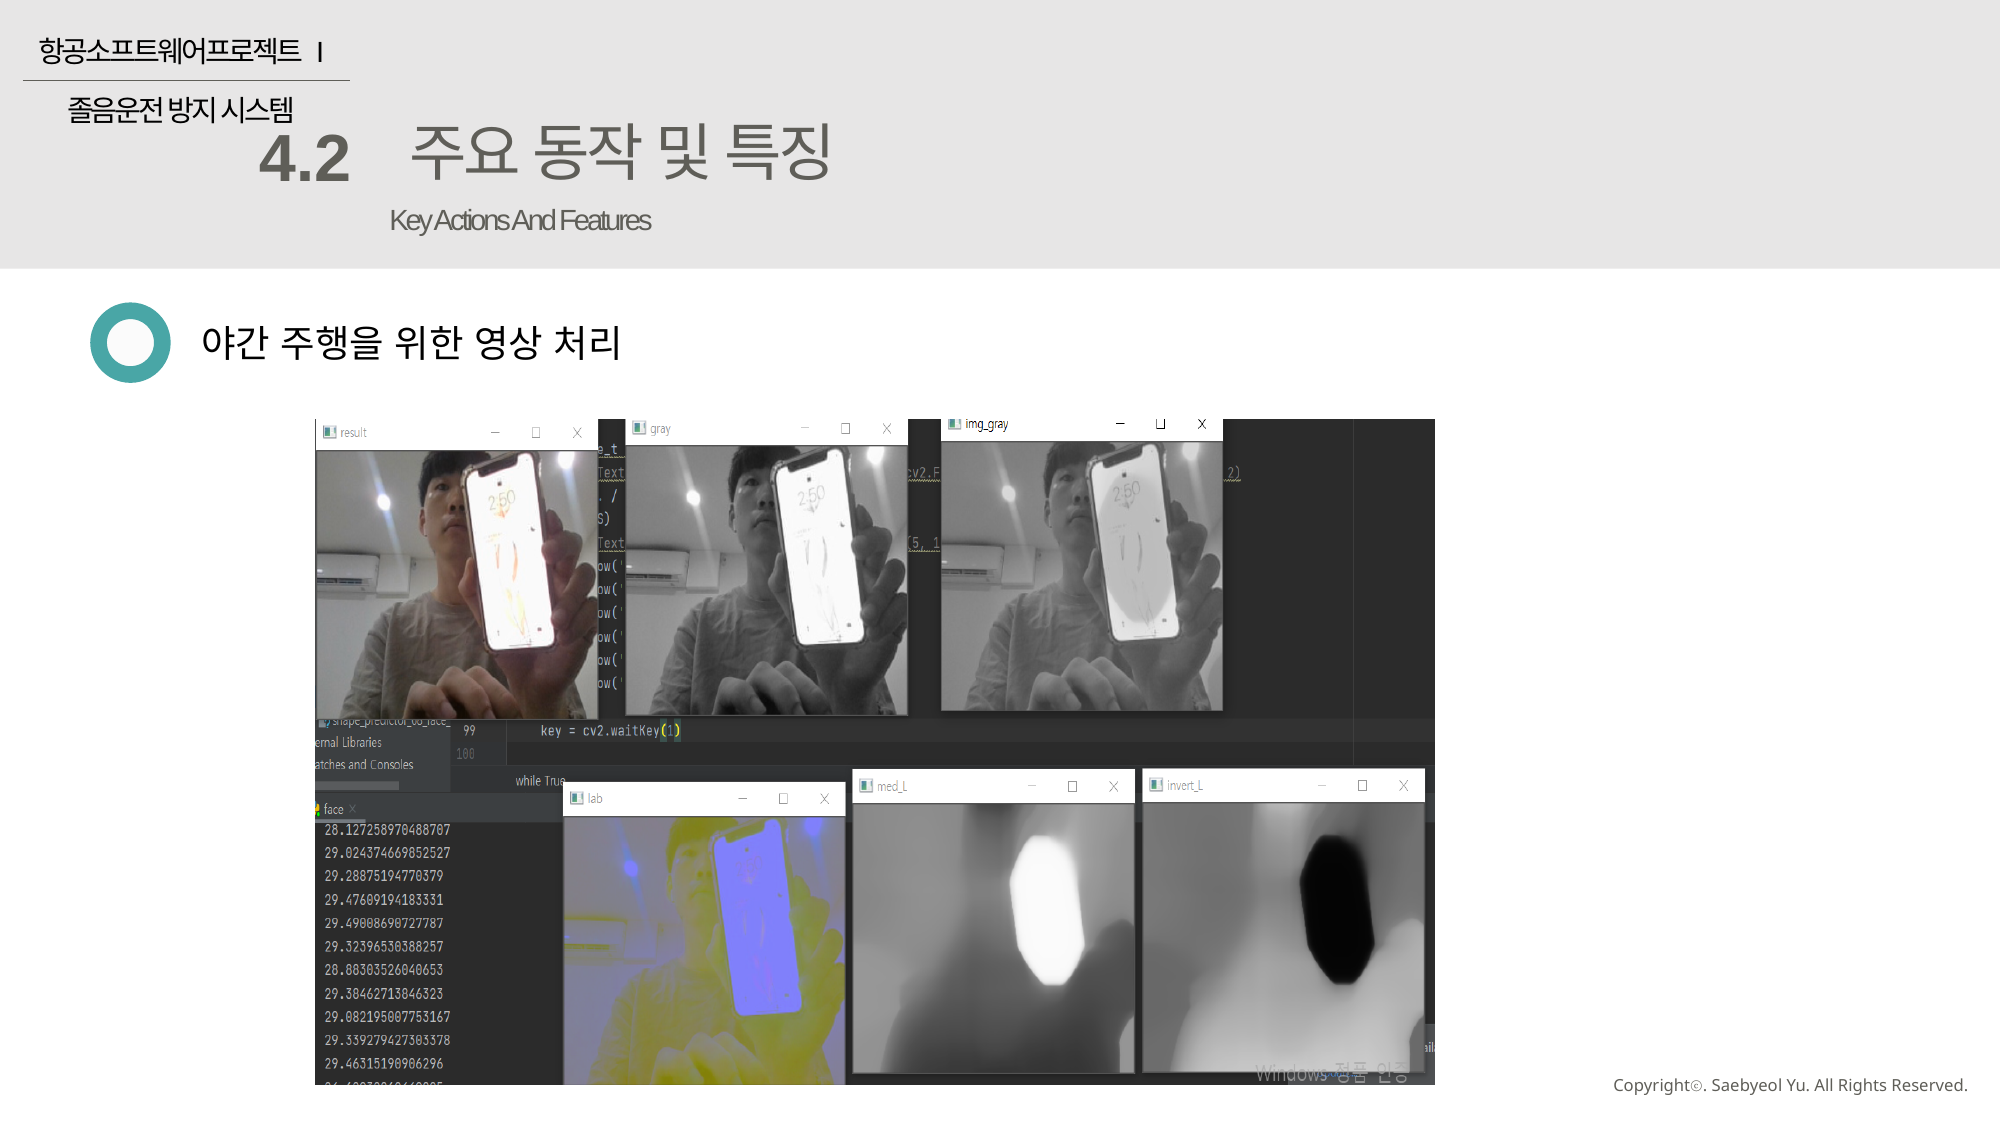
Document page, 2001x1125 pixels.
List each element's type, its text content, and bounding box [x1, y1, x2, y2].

text_box 4.2 [243, 106, 366, 202]
text_box [0, 0, 2000, 270]
text_box 졸음운전 방지 시스템 [52, 84, 311, 135]
text_box 주요 동작 및 특징 [394, 105, 852, 196]
text_box Key Actions And Features [374, 193, 668, 244]
text_box [97, 309, 164, 376]
text_box 항공소프트웨어프로젝트 I [23, 25, 340, 76]
text_box 야간 주행을 위한 영상 처리 [186, 312, 1962, 373]
picture [315, 419, 1435, 1085]
